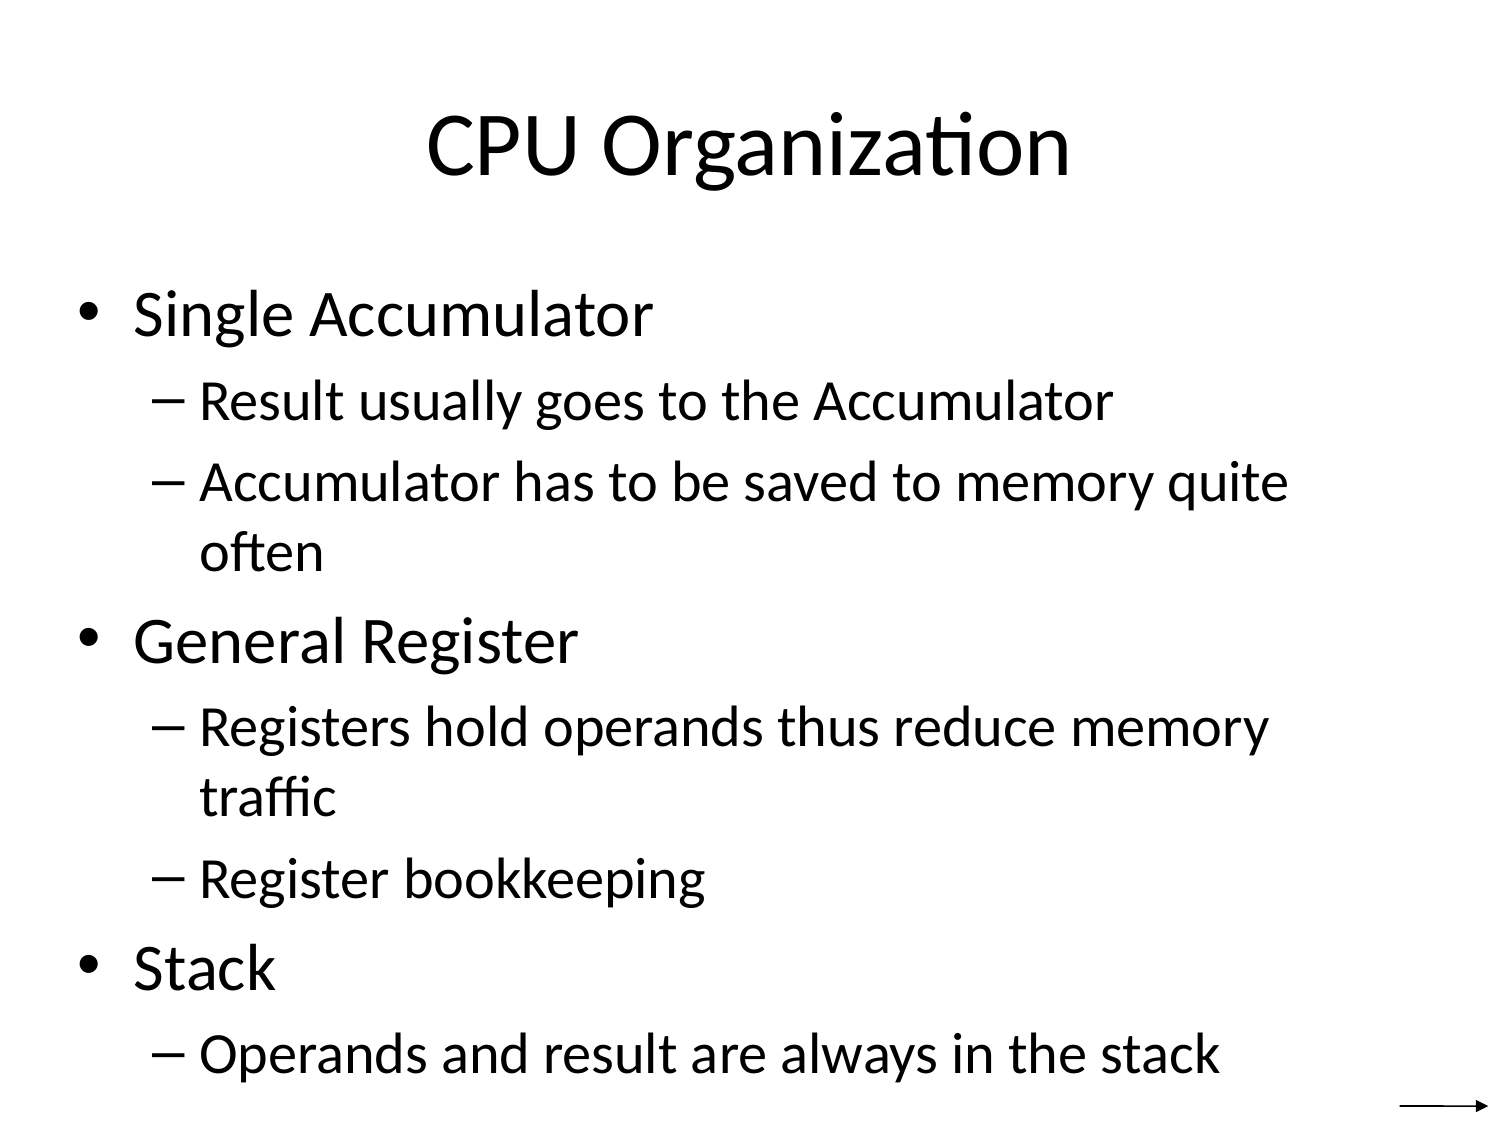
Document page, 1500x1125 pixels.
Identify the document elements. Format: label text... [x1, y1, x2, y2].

text_box [1399, 1099, 1489, 1113]
list Single Accumulator Result usually goes to the Accumulator Accumulator has to be saved to memory quite often General Register Registers hold operands thus reduce memory traffic Register bookkeeping Stack Operands and result are always in the stack [62, 262, 1422, 1001]
title CPU Organization [74, 44, 1426, 233]
